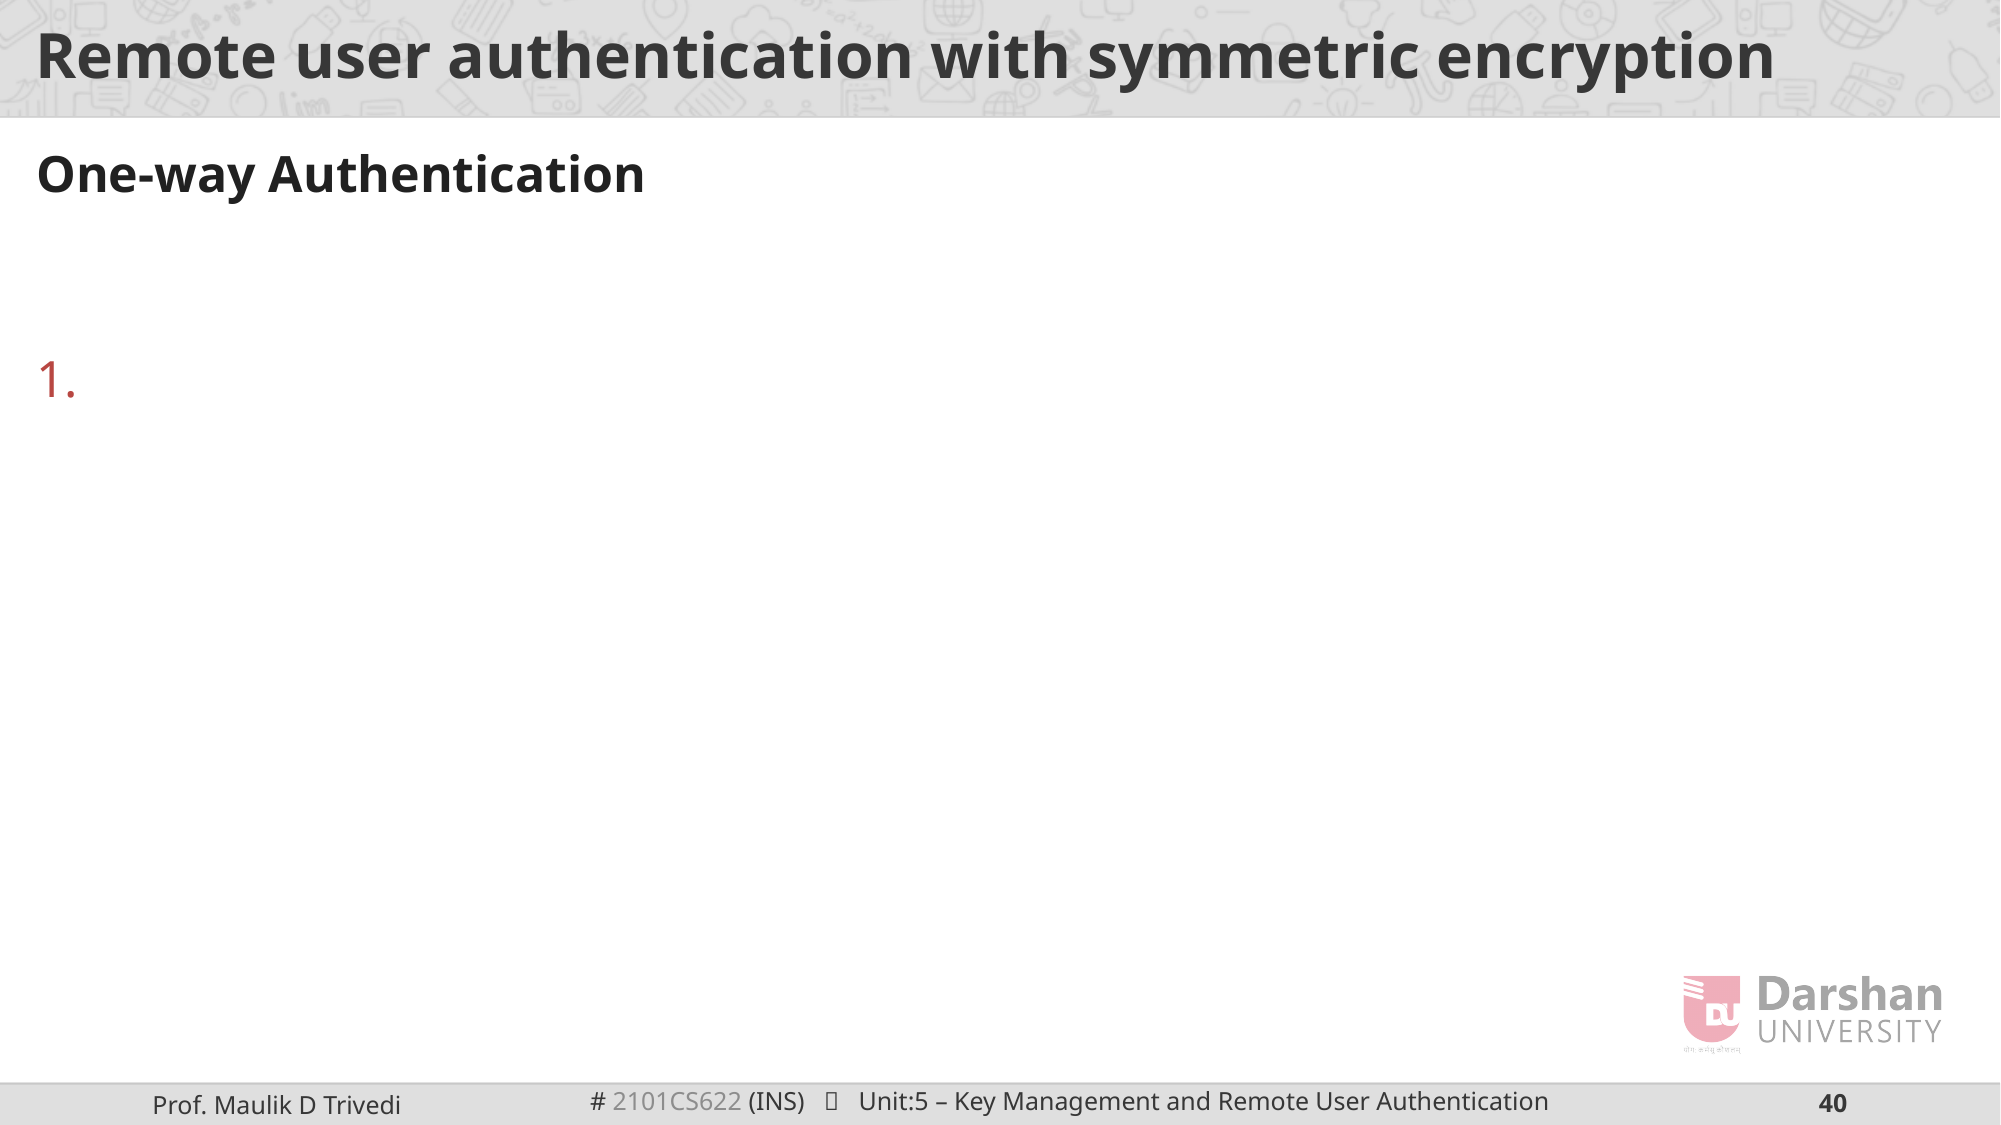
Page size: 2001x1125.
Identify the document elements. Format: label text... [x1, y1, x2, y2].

title Remote user authentication with symmetric encryption [0, 0, 2000, 117]
